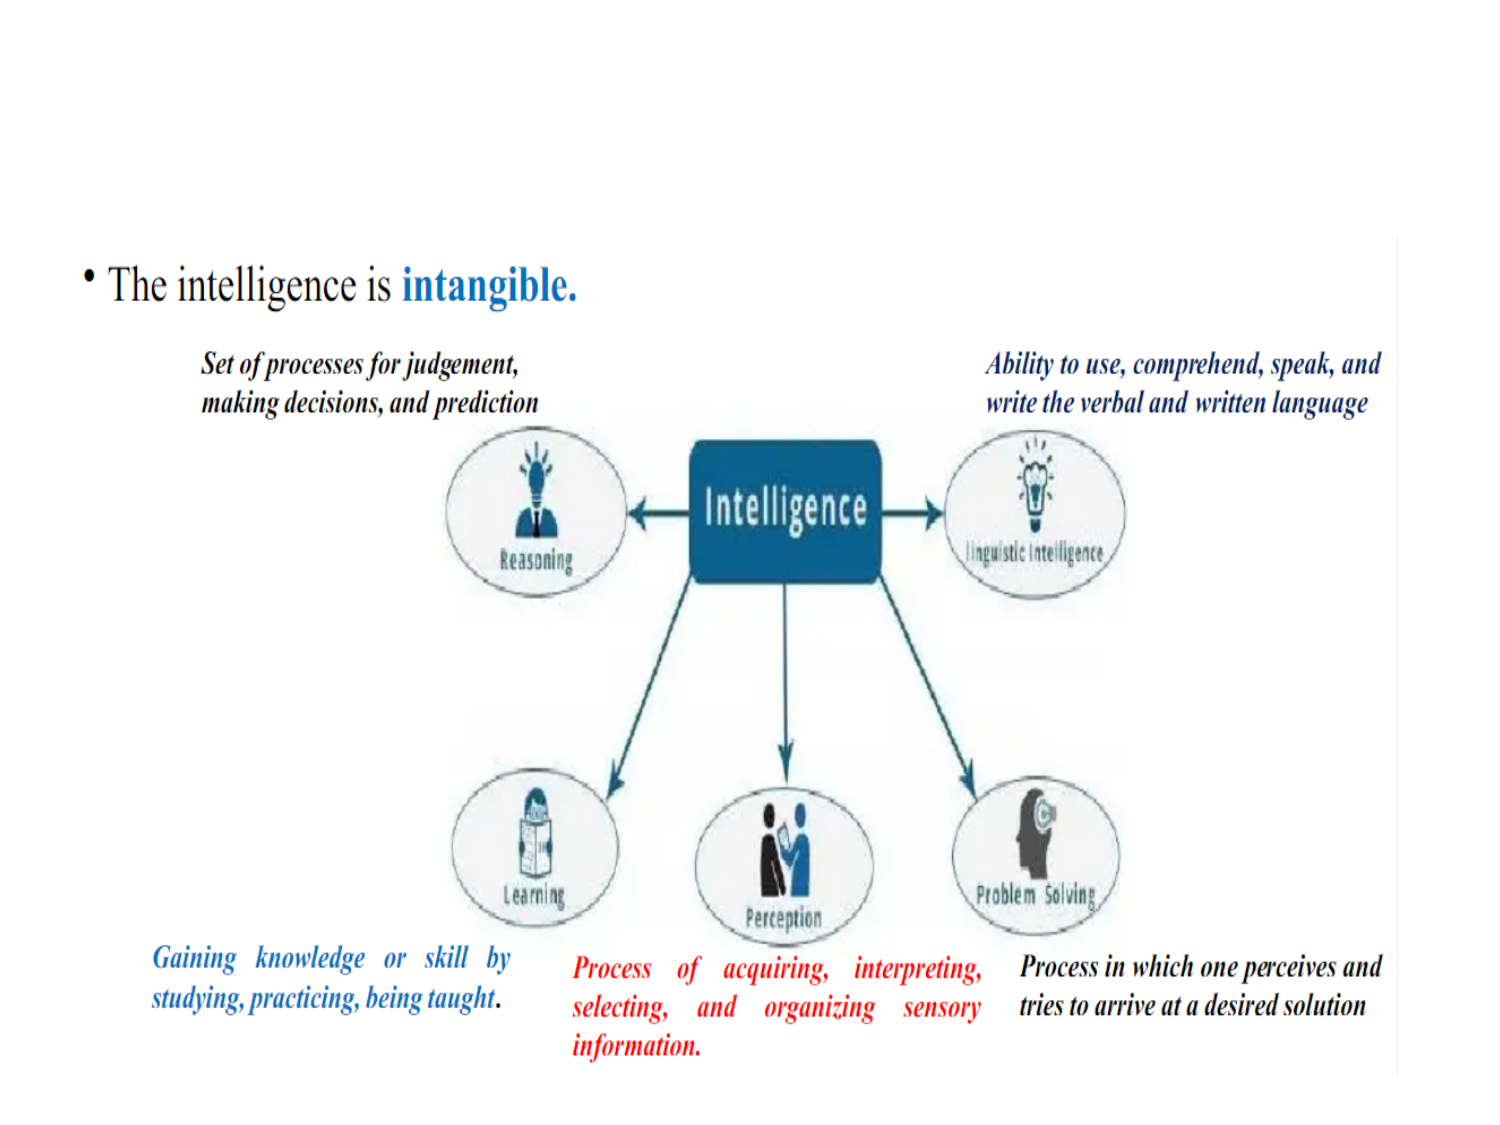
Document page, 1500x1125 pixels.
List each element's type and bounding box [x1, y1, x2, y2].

list [74, 237, 1426, 1076]
